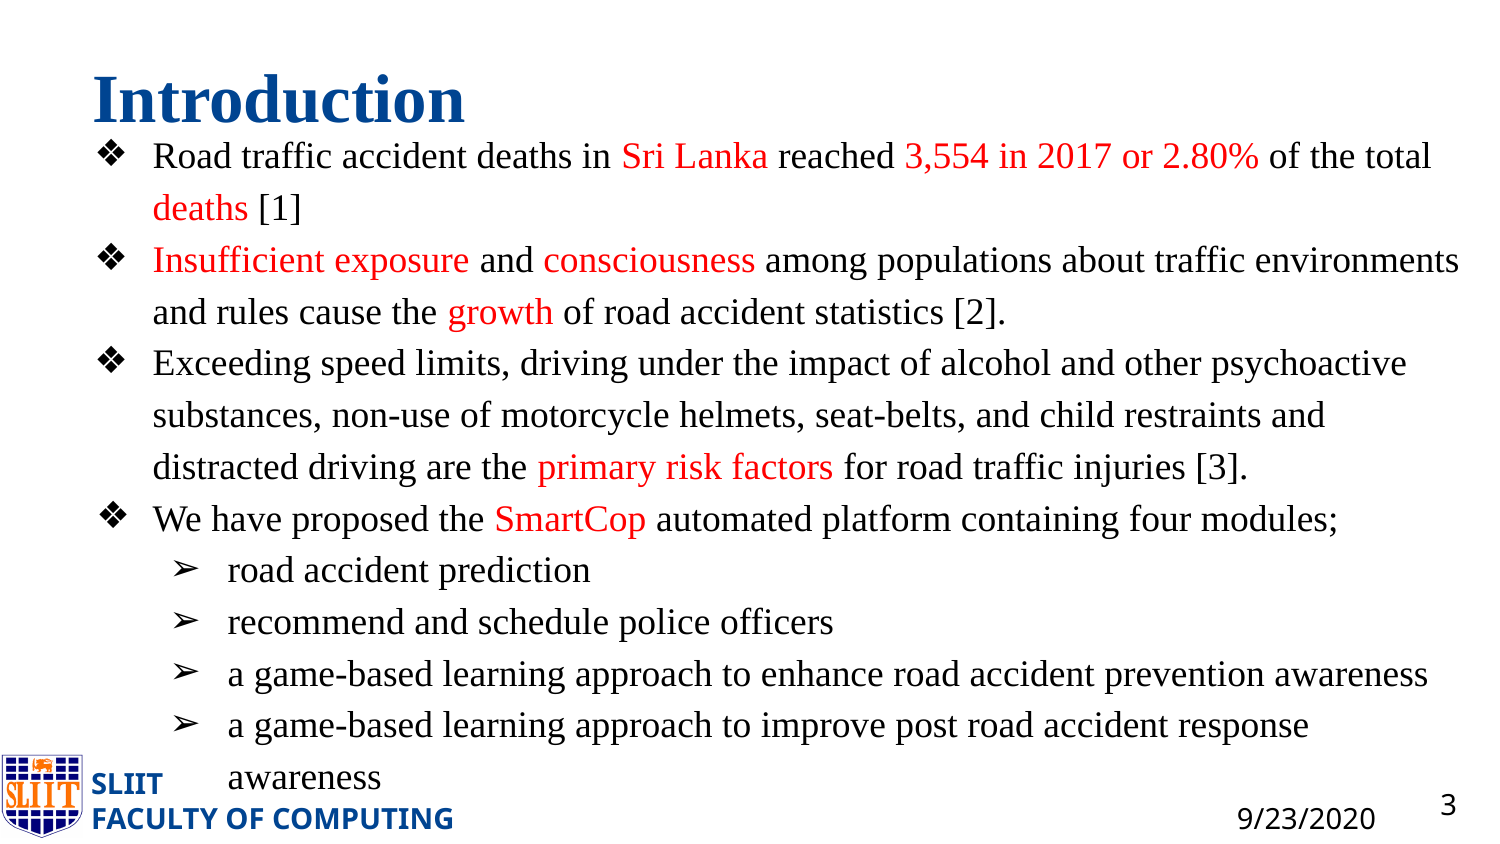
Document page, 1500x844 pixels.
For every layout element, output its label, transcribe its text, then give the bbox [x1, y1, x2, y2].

text_box 3 [1426, 771, 1473, 821]
text_box SLIIT FACULTY OF COMPUTING [1, 750, 1426, 844]
title Introduction [90, 39, 543, 124]
subtitle Road traffic accident deaths in Sri Lanka reached 3,554 in 2017 or 2.80% of the total deaths [1] Insufficient exposure and consciousness among populations about traffic environments and rules cause the growth of road accident statistics [2]. Exceeding speed limits, driving under the impact of alcohol and other psychoactive substances, non-use of motorcycle helmets, seat-belts, and child restraints and distracted driving are the primary risk factors for road traffic injuries [3]. We have proposed the SmartCop automated platform containing four modules; road accident prediction recommend and schedule police officers a game-based learning approach to enhance road accident prevention awareness a game-based learning approach to improve post road accident response awareness [77, 124, 1468, 771]
picture [0, 754, 83, 838]
